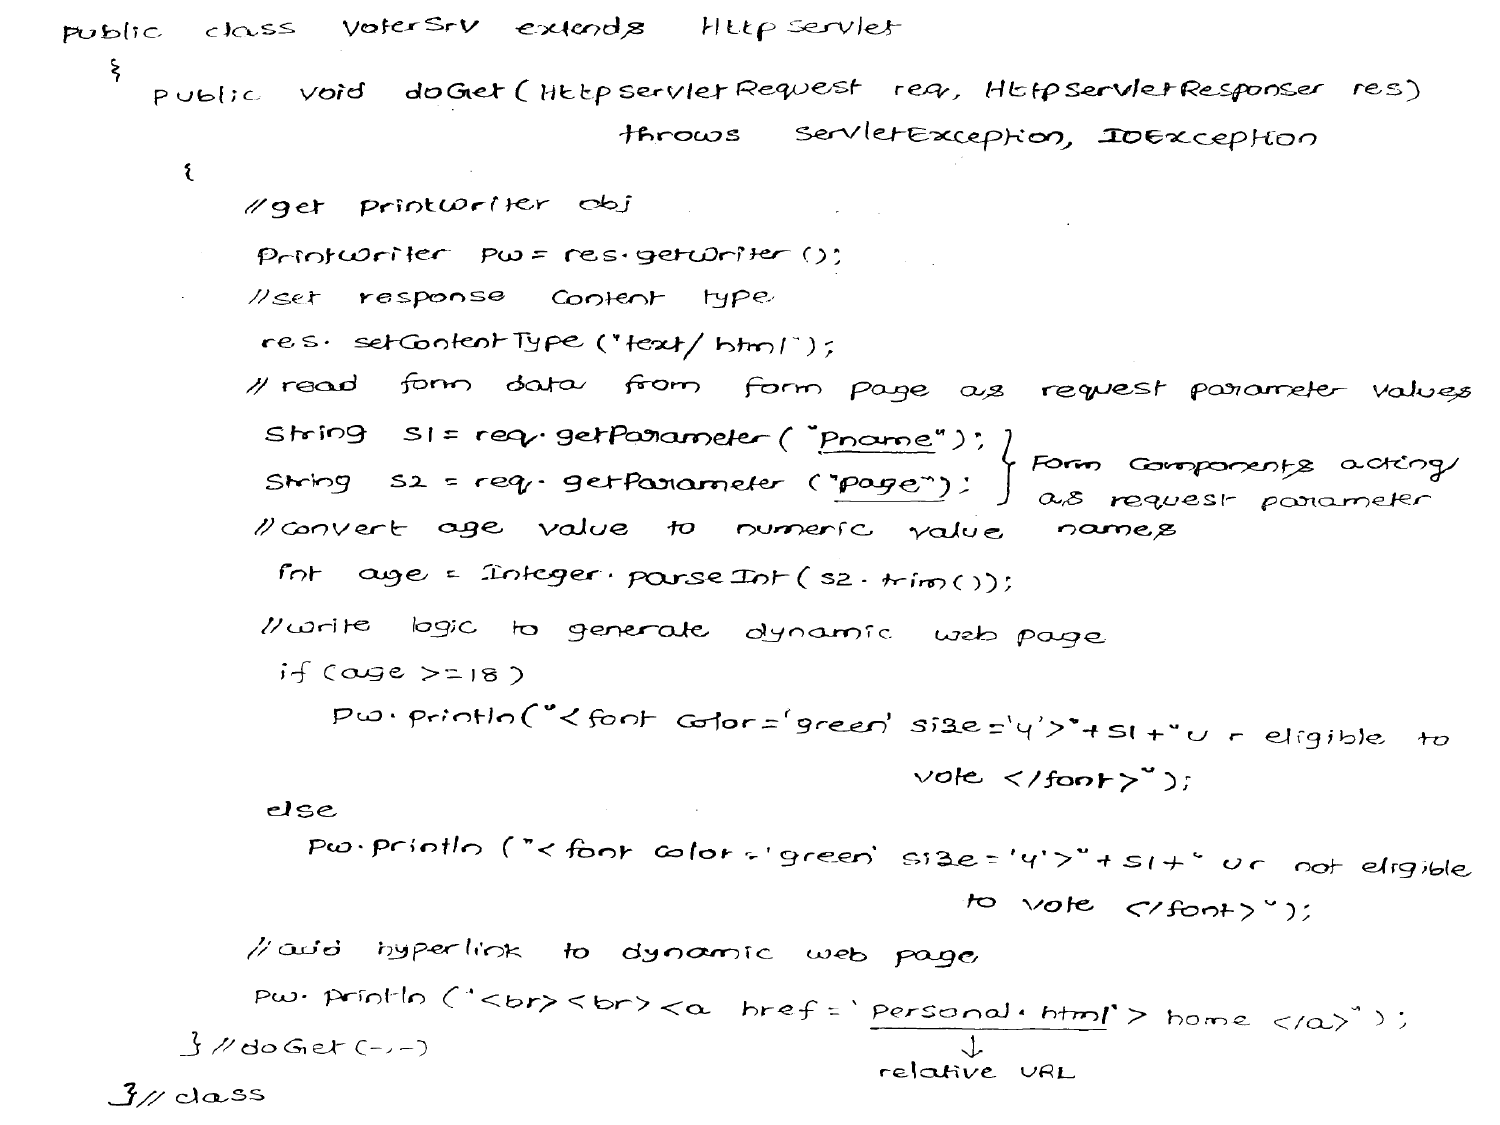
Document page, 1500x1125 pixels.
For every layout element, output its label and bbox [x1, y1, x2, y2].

list [0, 0, 1500, 1125]
